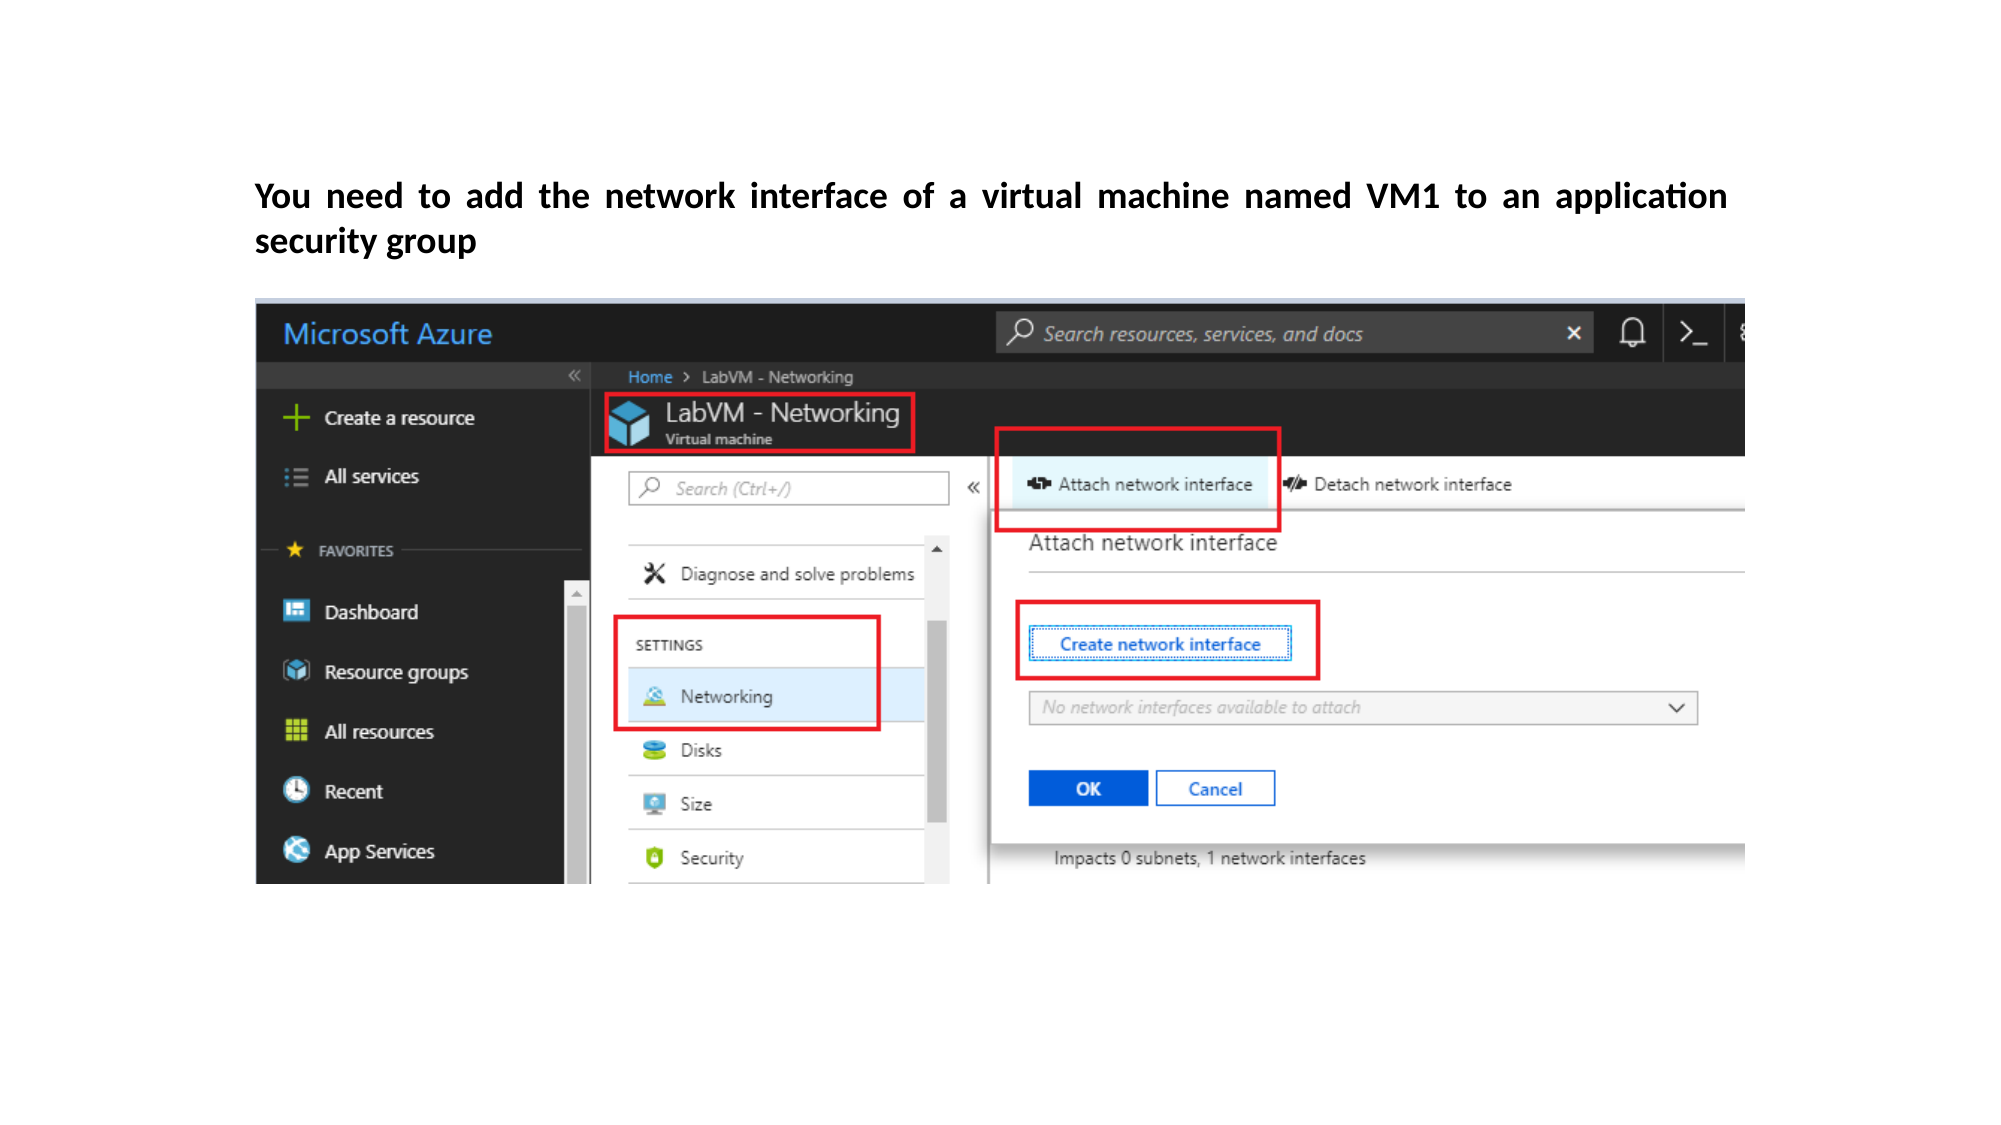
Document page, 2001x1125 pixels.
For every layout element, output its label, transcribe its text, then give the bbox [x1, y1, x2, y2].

picture [255, 298, 1745, 884]
text_box You need to add the network interface of a virtual machine named VM1 to an application security group [239, 163, 1745, 269]
